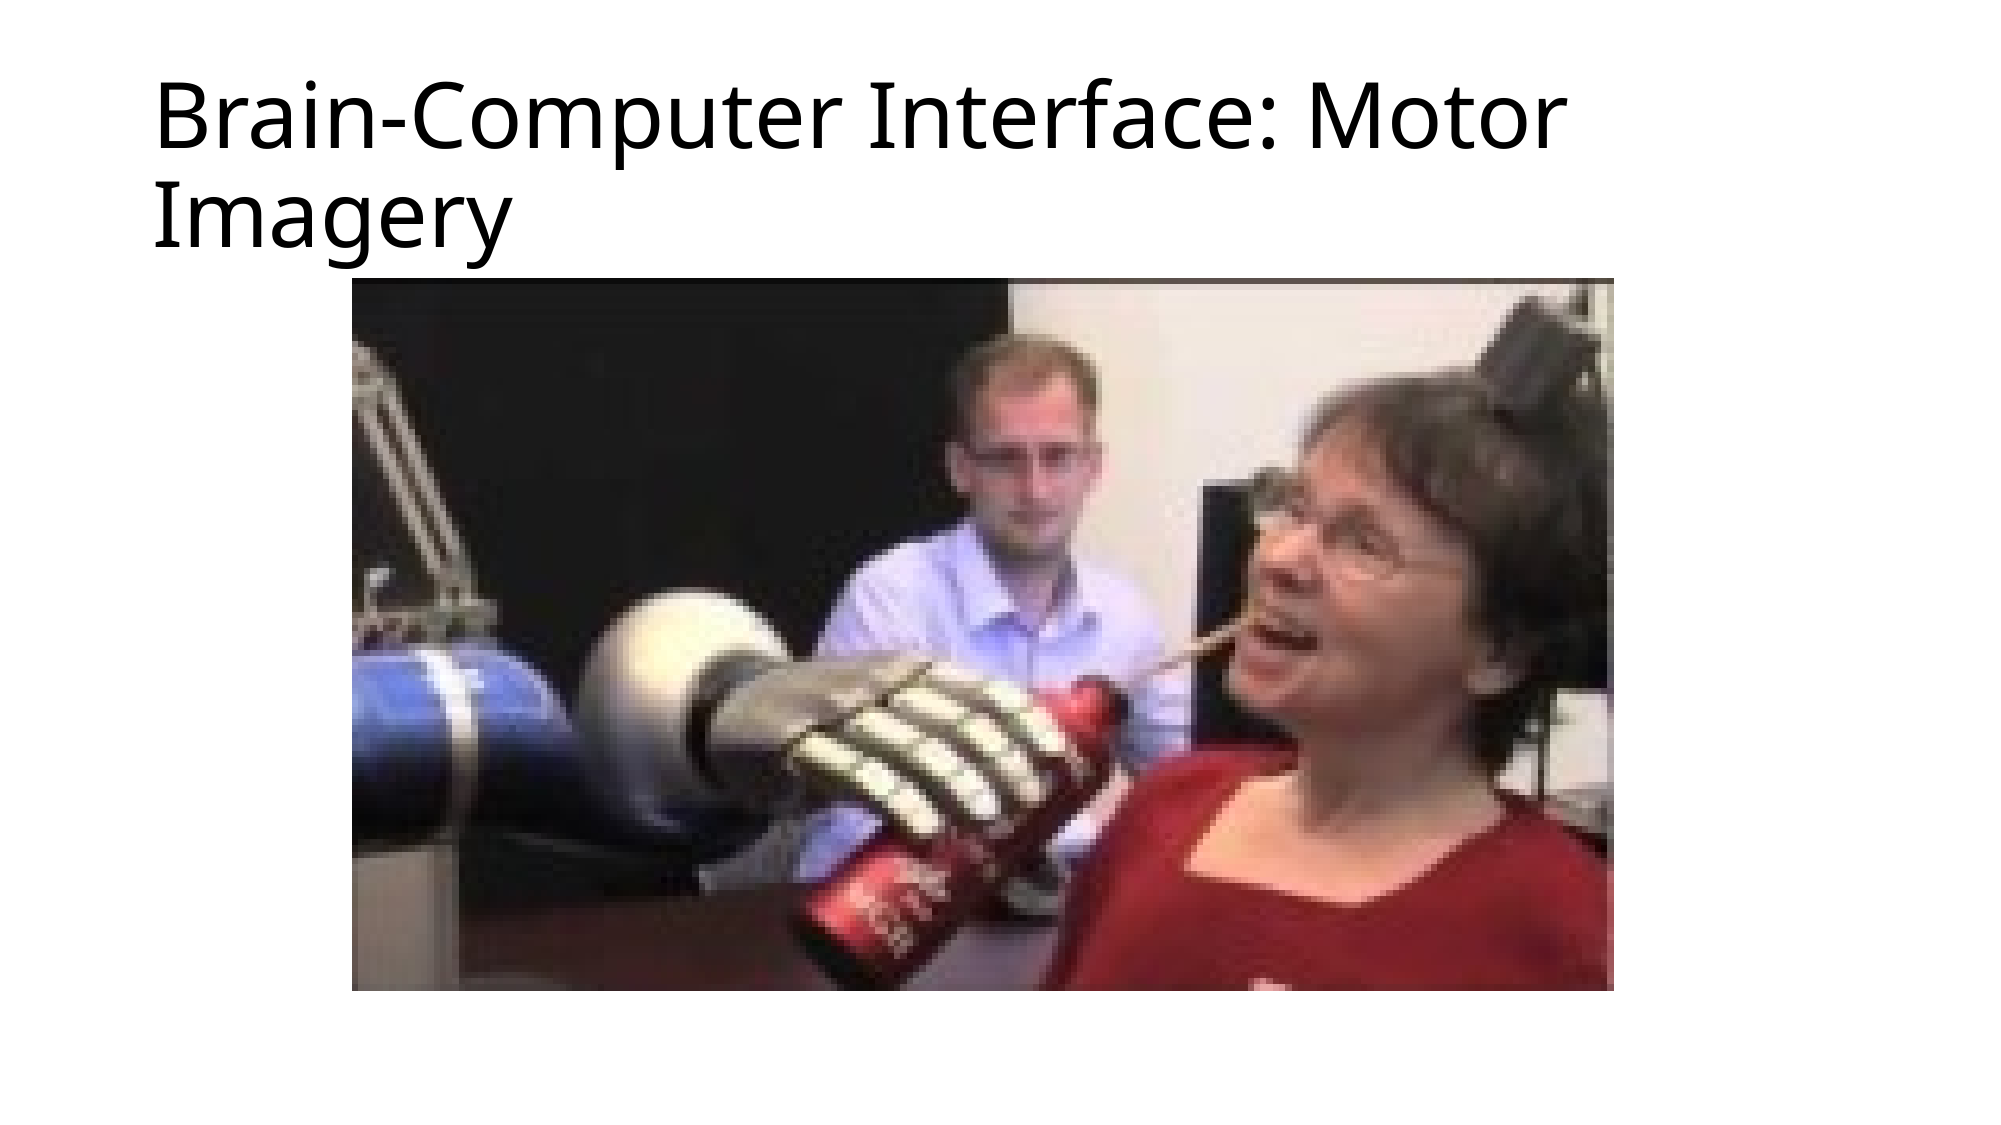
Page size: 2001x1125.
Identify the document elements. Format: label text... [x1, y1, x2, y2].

title Brain-Computer Interface: Motor Imagery [137, 59, 1863, 278]
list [351, 277, 1615, 992]
